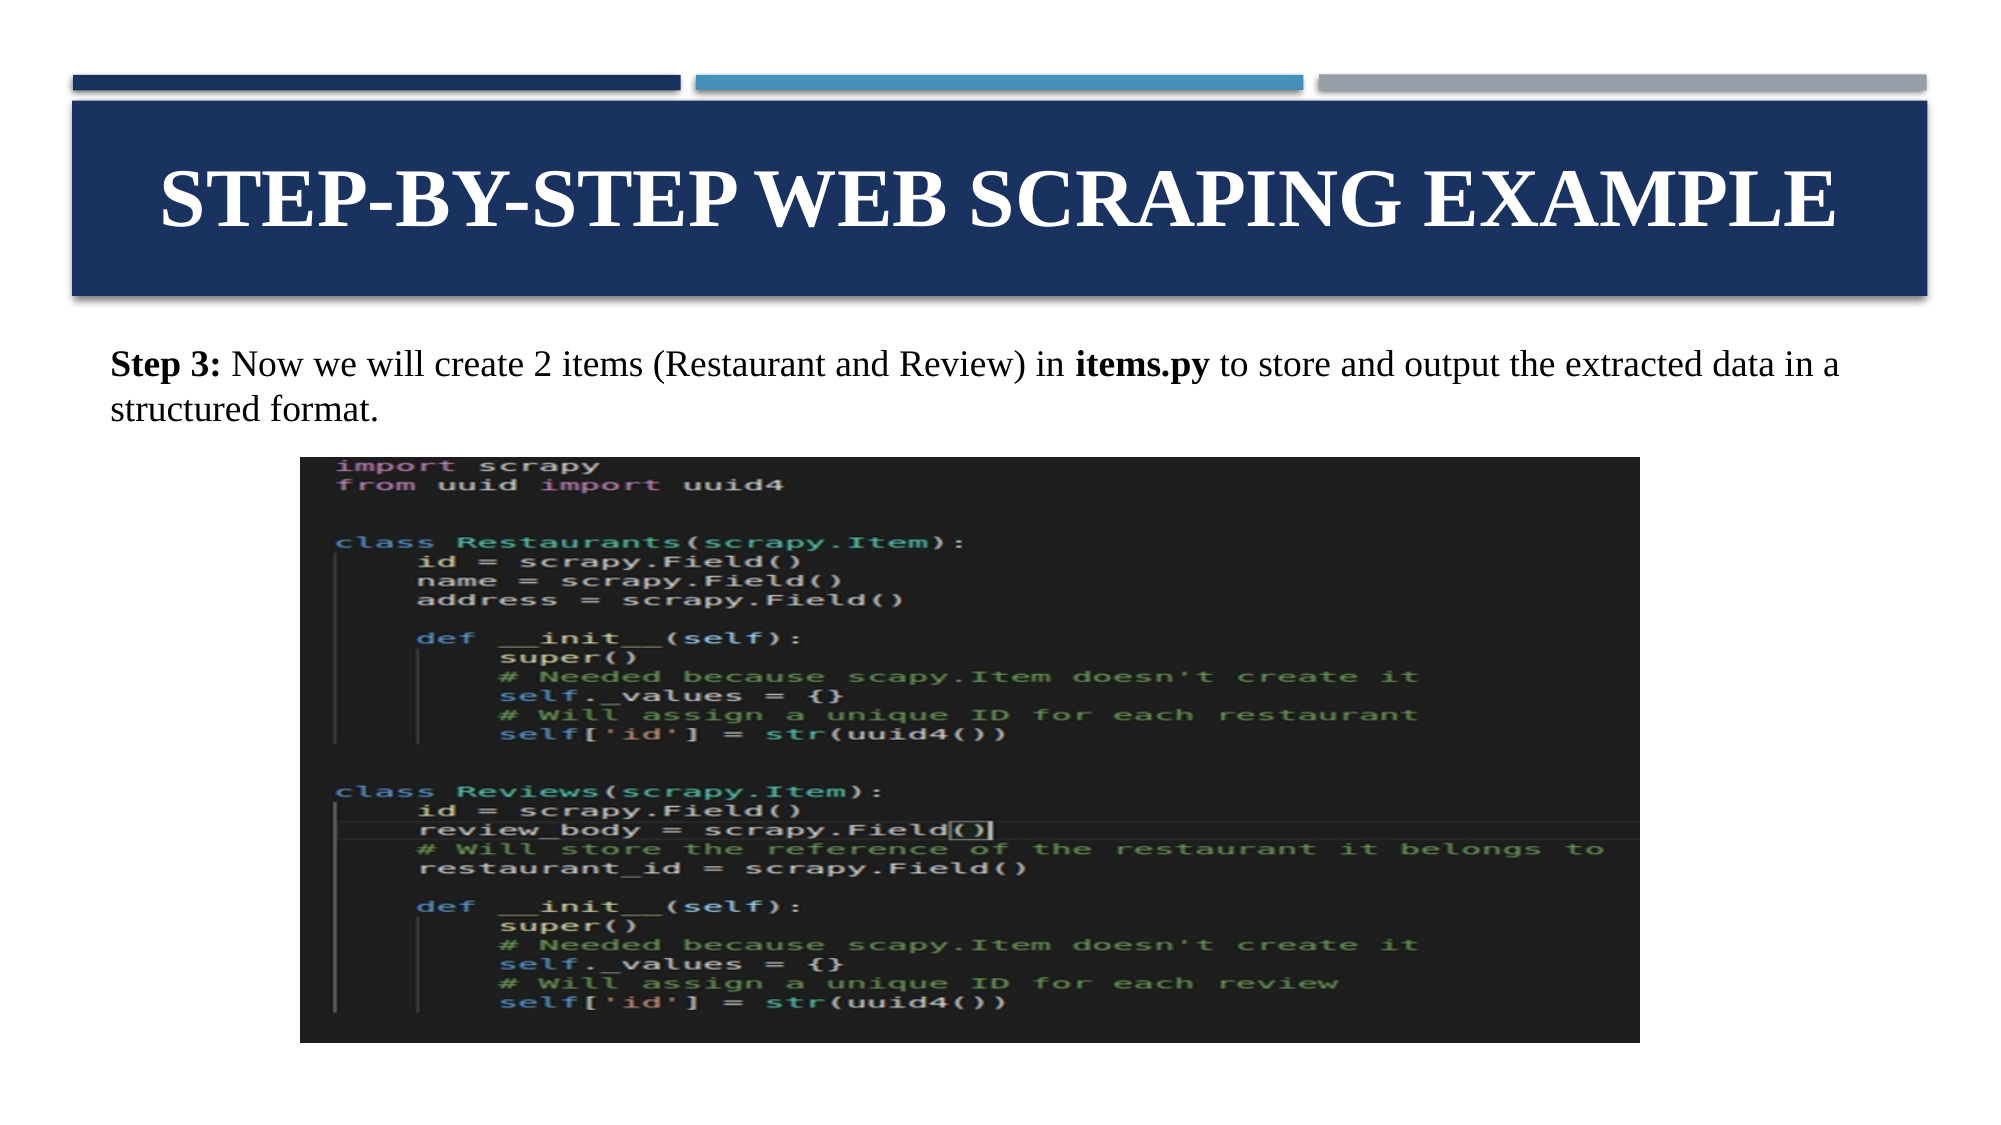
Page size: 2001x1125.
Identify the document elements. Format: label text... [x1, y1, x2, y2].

list Step 3: Now we will create 2 items (Restaurant and Review) in items.py to store and output the extracted data in a structured format. [95, 310, 1905, 458]
picture [299, 456, 1641, 1044]
title STEP-BY-STEP WEB SCRAPING EXAMPLE [95, 138, 1905, 251]
